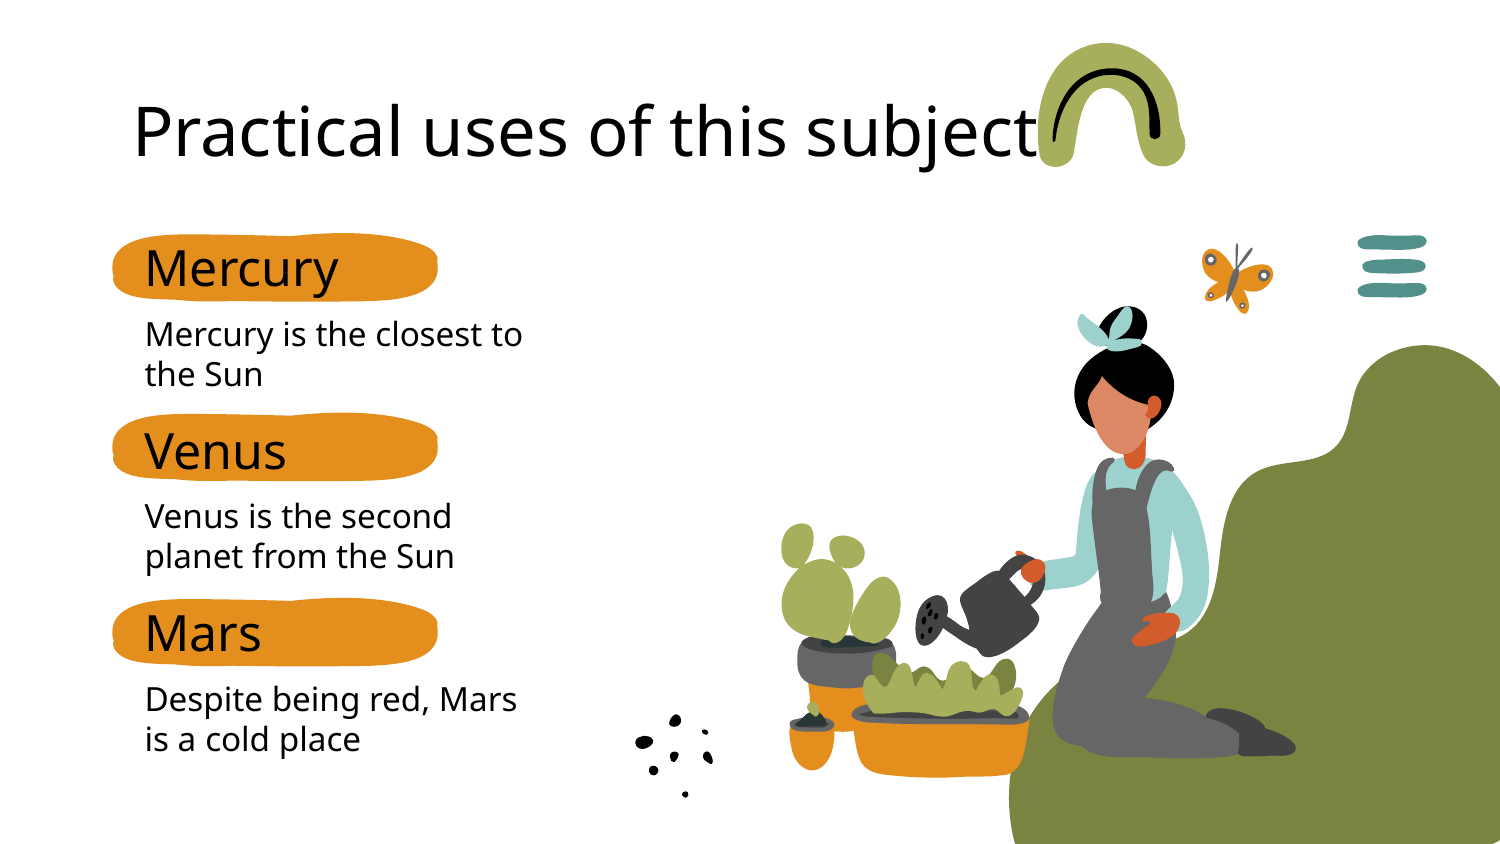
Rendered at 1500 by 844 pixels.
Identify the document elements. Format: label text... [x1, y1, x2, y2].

subtitle Mercury is the closest to the Sun [129, 297, 564, 404]
subtitle Venus [129, 404, 564, 479]
subtitle Mars [129, 586, 564, 662]
subtitle Mercury [129, 221, 564, 296]
text_box [112, 607, 129, 660]
subtitle Despite being red, Mars is a cold place [129, 663, 564, 770]
subtitle Venus is the second planet from the Sun [129, 480, 564, 586]
title Practical uses of this subject [116, 72, 1383, 167]
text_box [779, 306, 1302, 779]
text_box [112, 243, 129, 295]
text_box [112, 422, 129, 475]
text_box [1199, 242, 1277, 304]
